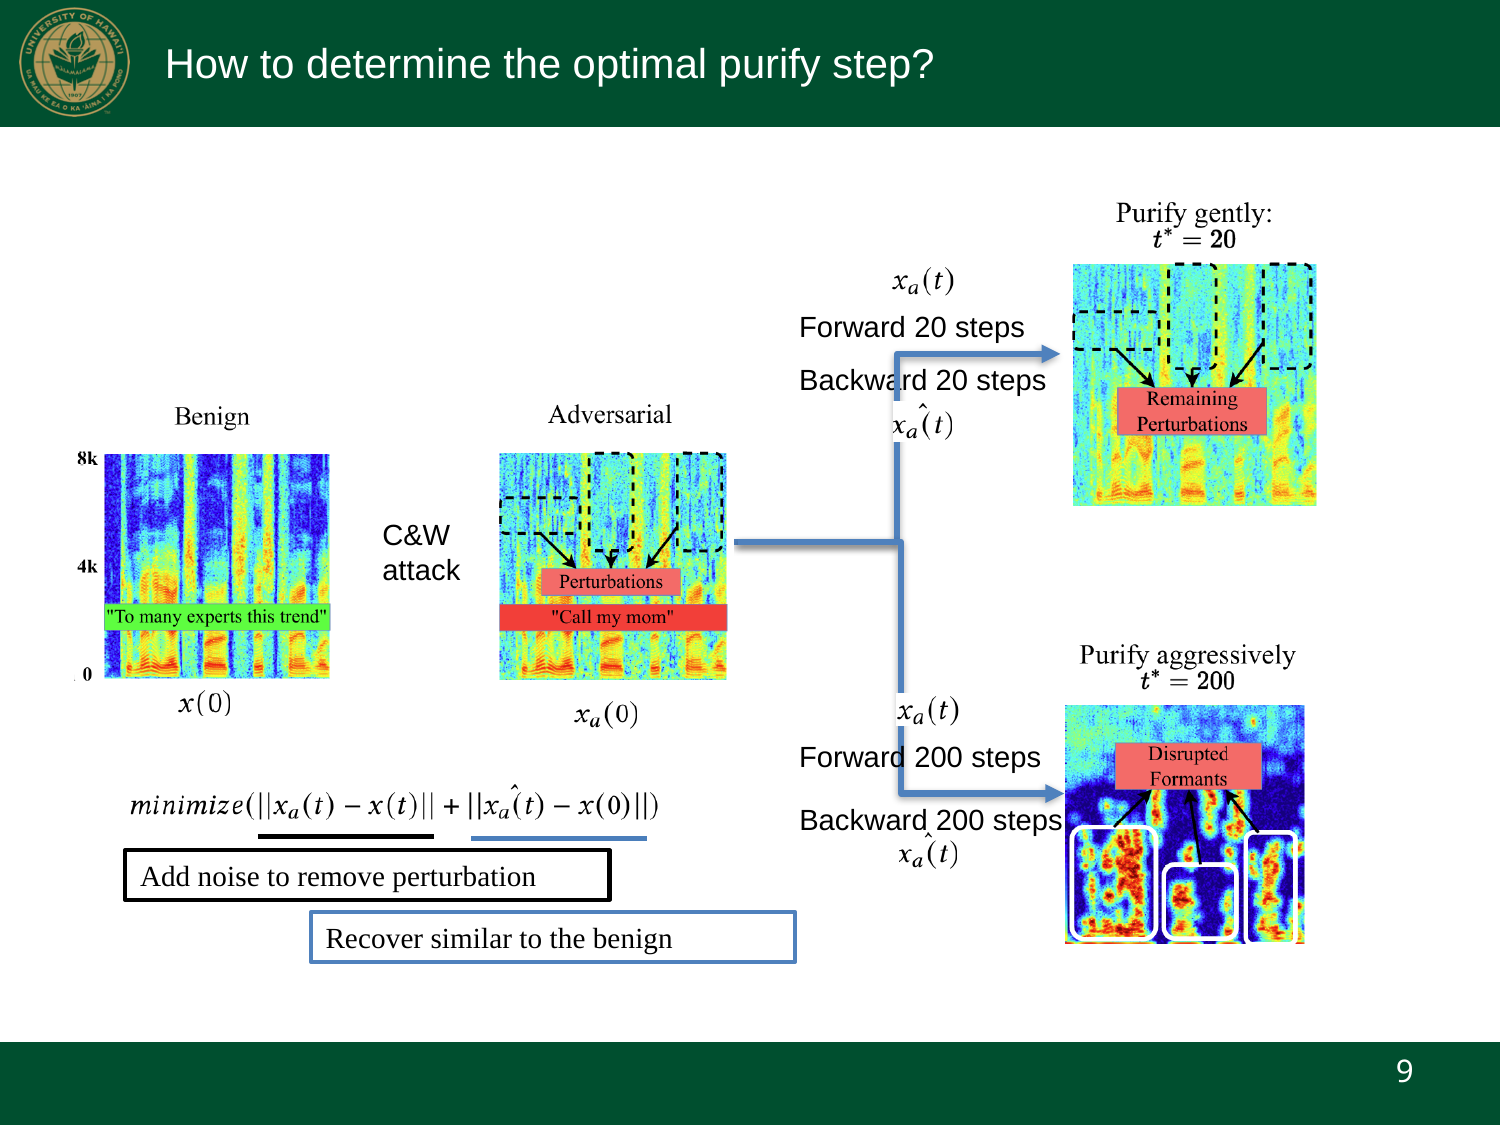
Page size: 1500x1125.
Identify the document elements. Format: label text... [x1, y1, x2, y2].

picture [893, 400, 952, 442]
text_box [485, 400, 734, 730]
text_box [737, 541, 1065, 794]
picture [1060, 198, 1321, 510]
picture [122, 773, 664, 829]
text_box How to determine the optimal purify step? [150, 29, 1048, 95]
text_box Forward 20 steps [784, 300, 1055, 351]
text_box Add noise to remove perturbation [123, 848, 612, 902]
picture [896, 693, 960, 726]
picture [19, 7, 130, 117]
picture [890, 264, 954, 297]
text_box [733, 353, 1061, 540]
picture [1060, 637, 1310, 950]
text_box Backward 200 steps [784, 803, 1055, 844]
text_box C&W attack [367, 509, 479, 594]
picture [898, 830, 957, 871]
slide_number 9 [1074, 1042, 1425, 1103]
text_box Recover similar to the benign [309, 910, 797, 964]
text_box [73, 400, 335, 716]
